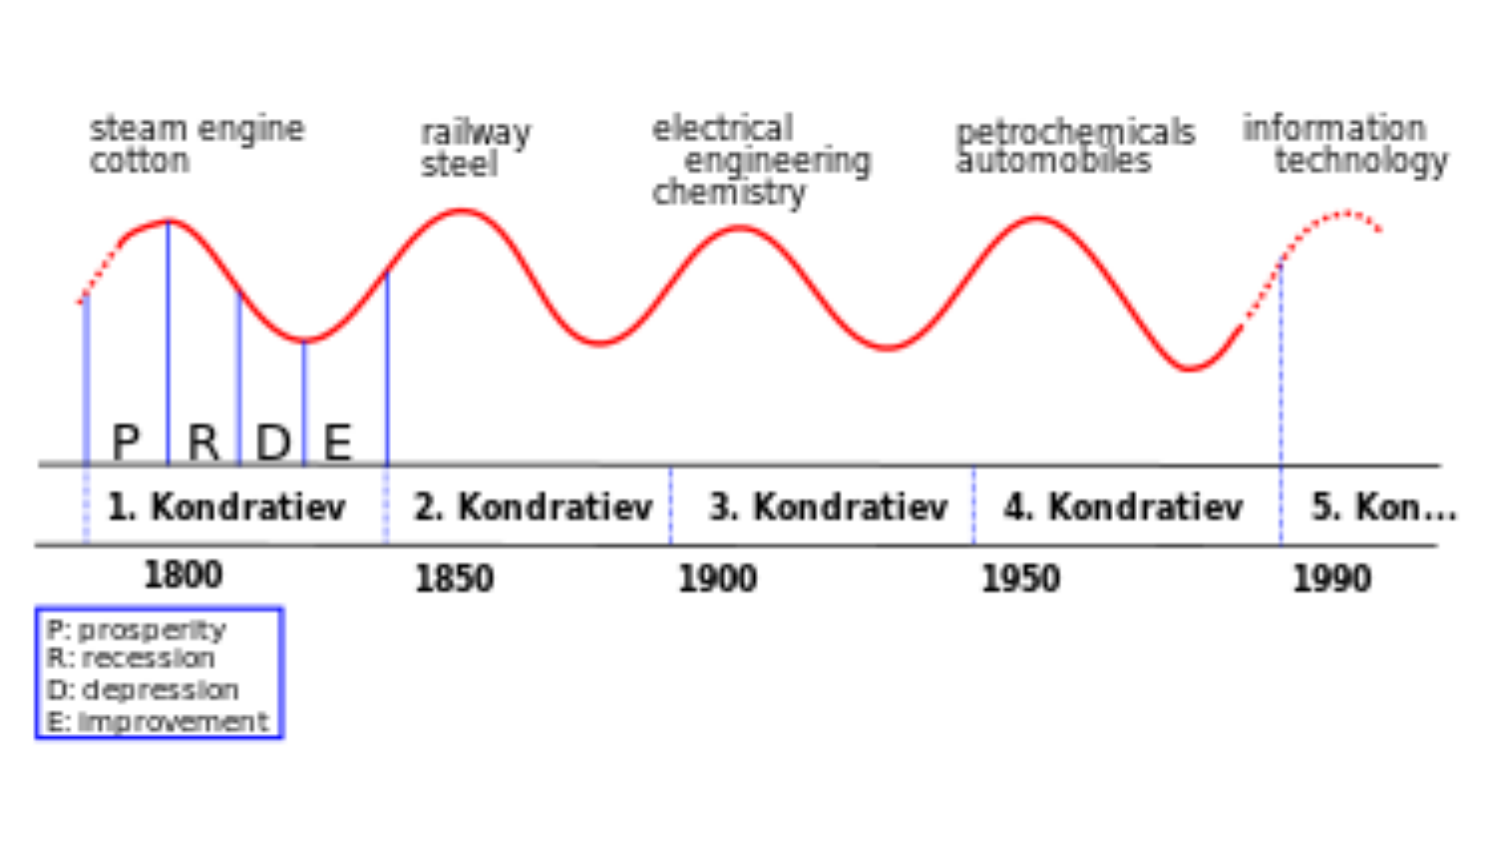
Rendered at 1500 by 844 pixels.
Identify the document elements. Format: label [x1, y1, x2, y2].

picture [12, 82, 1488, 761]
